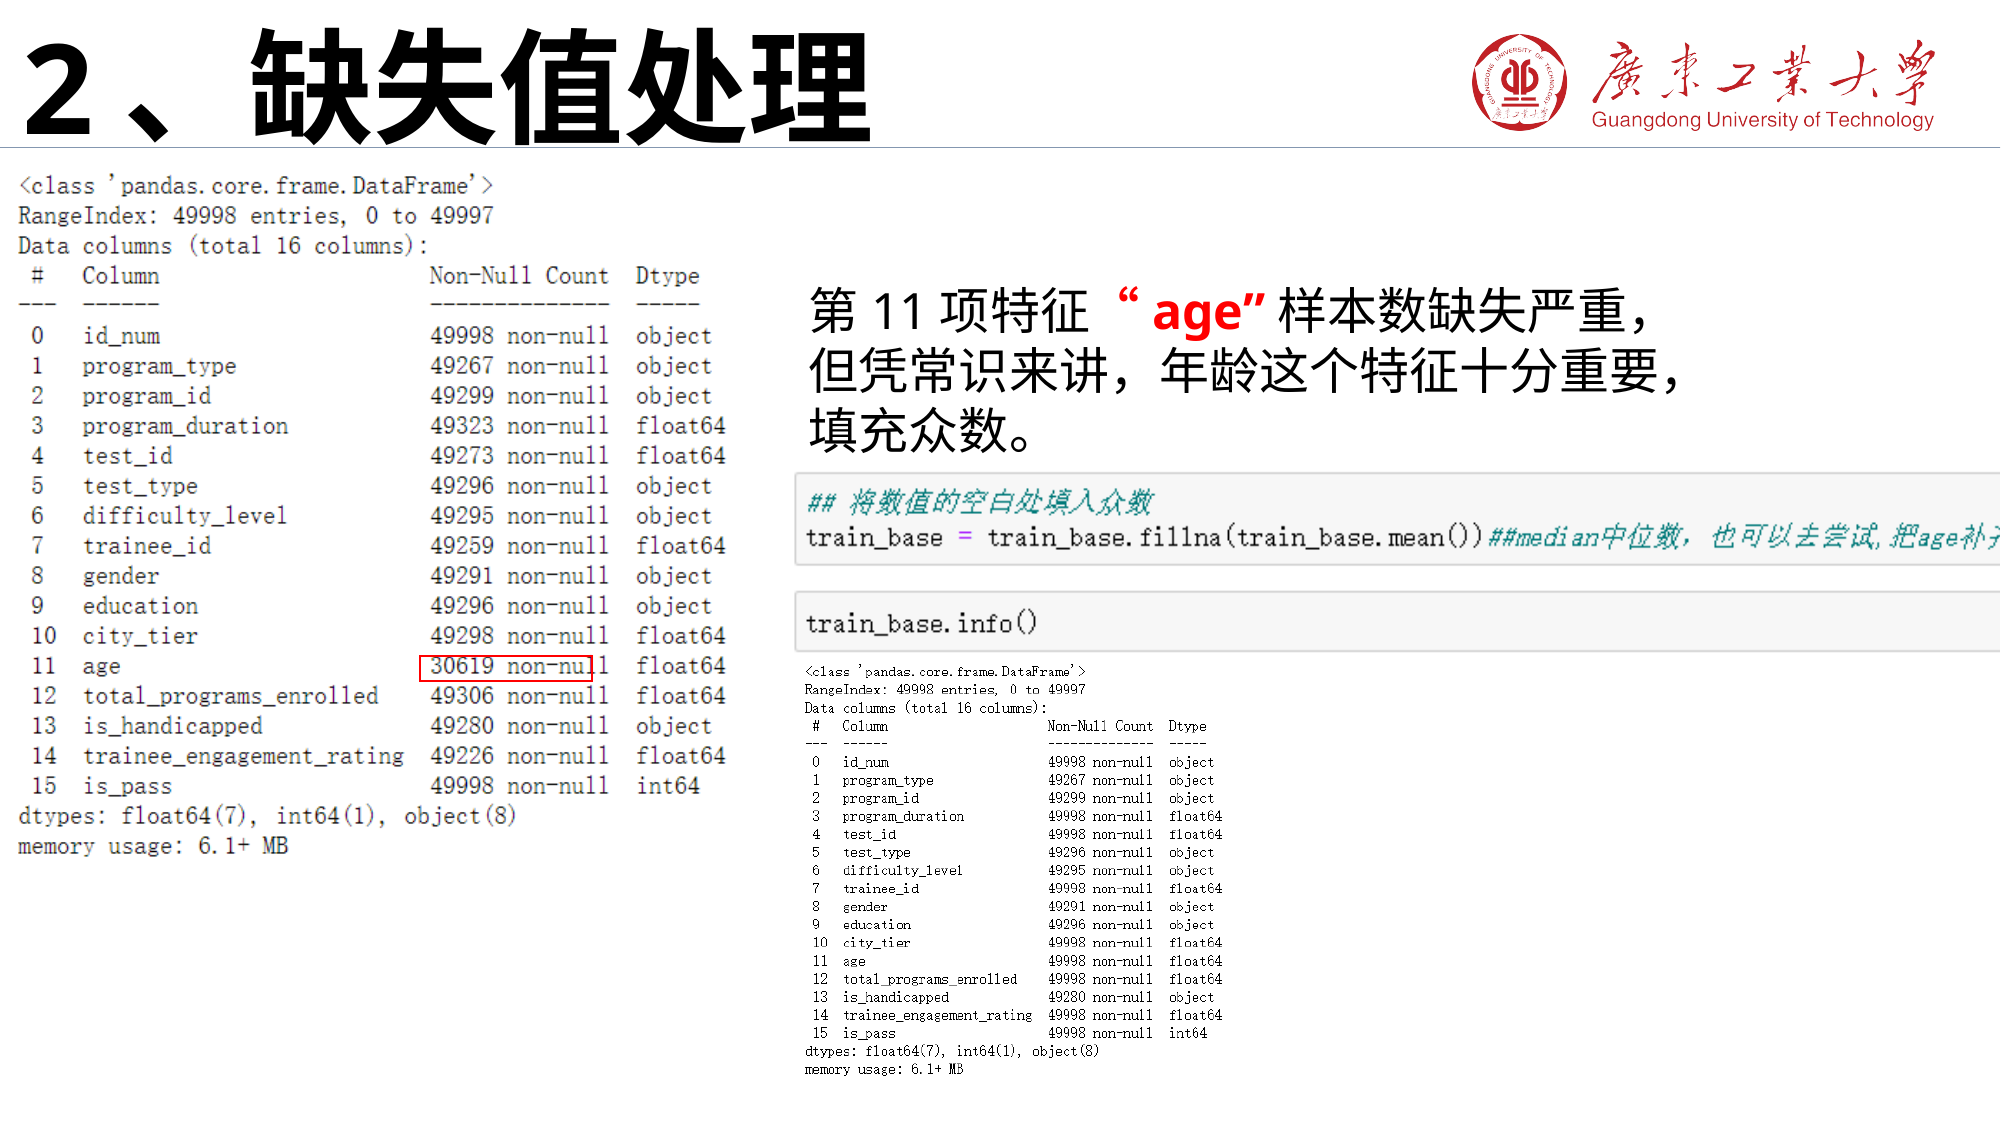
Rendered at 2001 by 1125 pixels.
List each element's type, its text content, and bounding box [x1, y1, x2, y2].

picture [7, 168, 2000, 1083]
text_box 第11项特征“age”样本数缺失严重，但凭常识来讲，年龄这个特征十分重要，填充众数。 [794, 272, 1718, 468]
picture [1472, 34, 1935, 131]
text_box 2、缺失值处理 [7, 1, 1291, 167]
